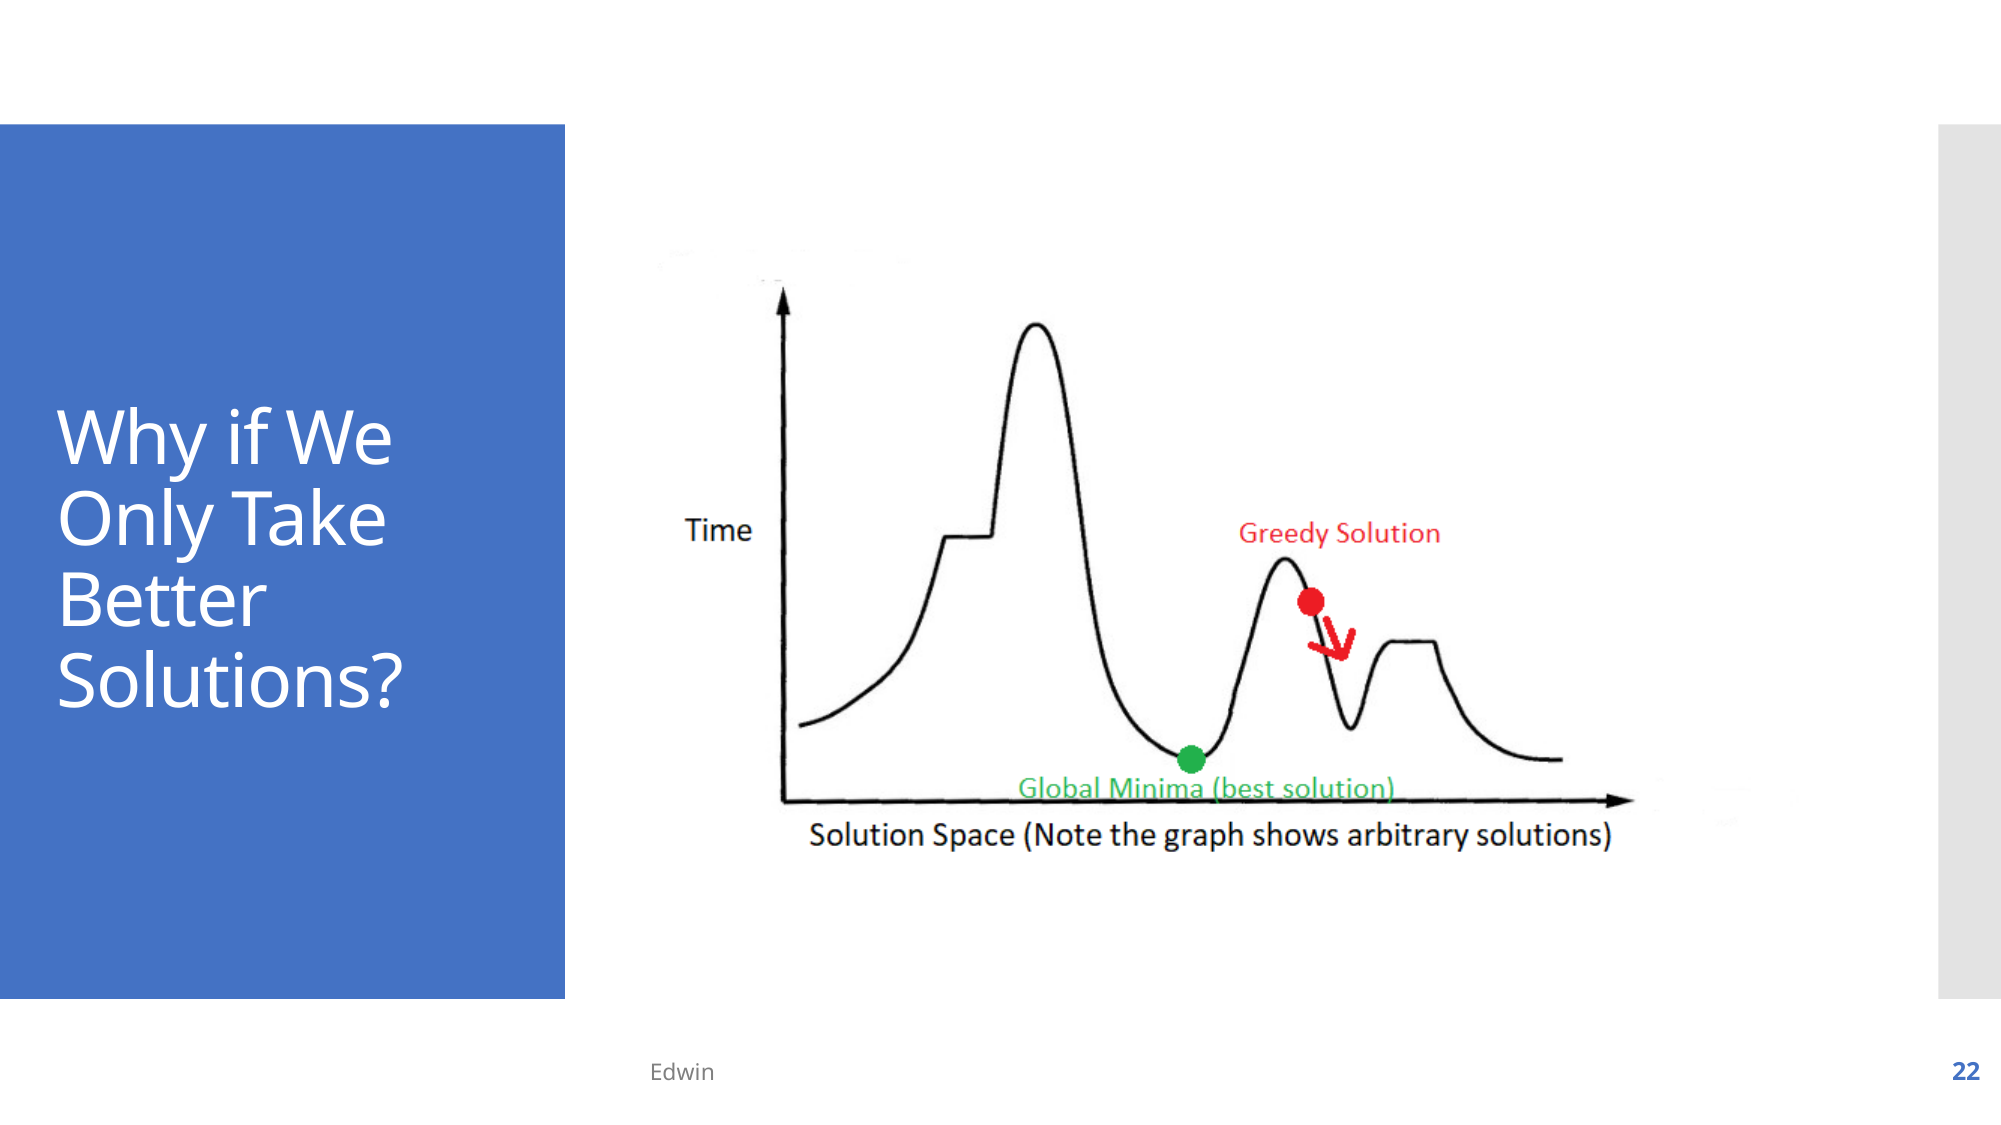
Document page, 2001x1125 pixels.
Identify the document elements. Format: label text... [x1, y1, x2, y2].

footer Edwin [634, 1042, 1605, 1103]
title Why if We Only Take Better Solutions? [41, 184, 525, 940]
slide_number 22 [1744, 1042, 1996, 1103]
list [634, 238, 1835, 886]
